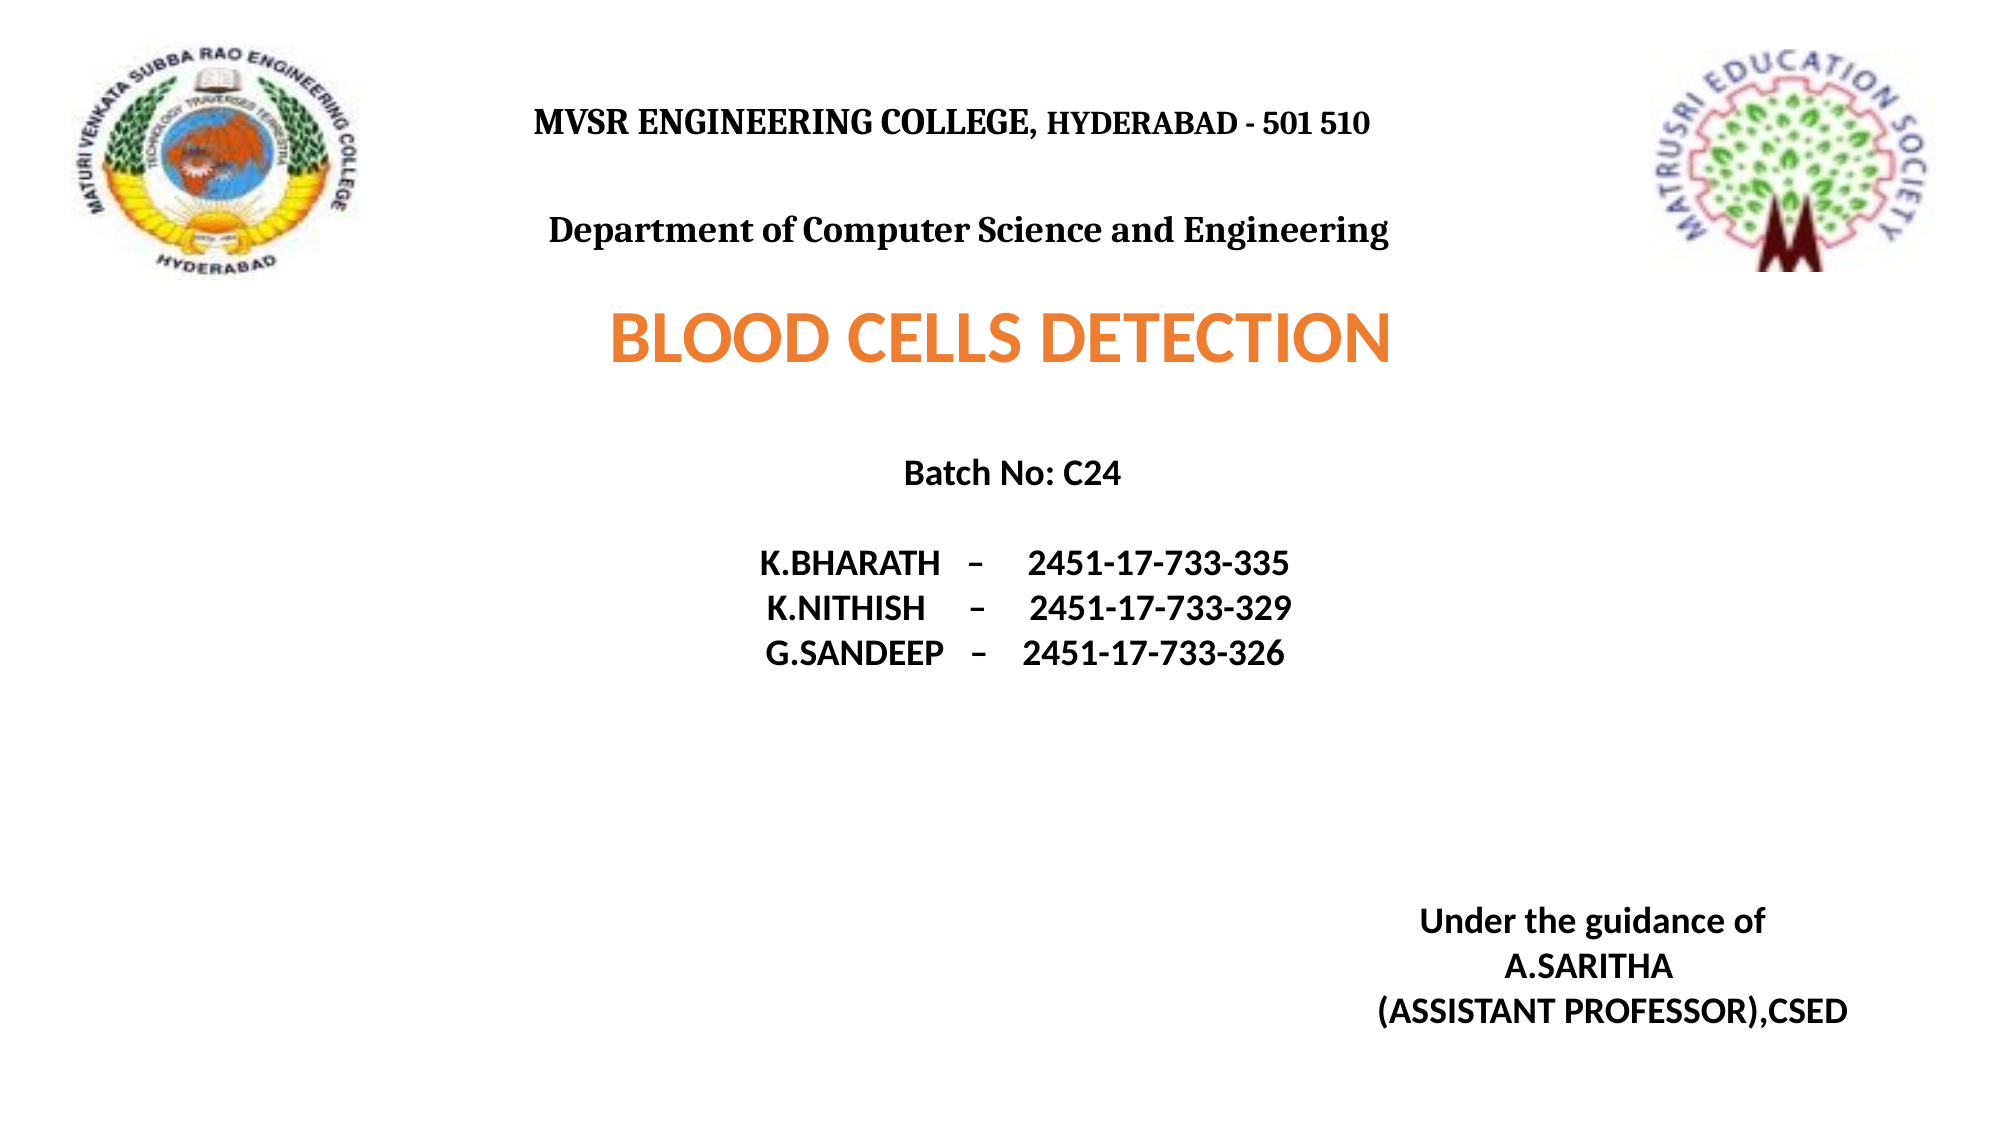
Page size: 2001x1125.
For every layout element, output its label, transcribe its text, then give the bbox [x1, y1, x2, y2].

picture [63, 41, 368, 280]
text_box Department of Computer Science and Engineering [384, 198, 1554, 258]
text_box Under the guidance of A.SARITHA (ASSISTANT PROFESSOR),CSED [1362, 888, 1900, 1039]
text_box BLOOD CELLS DETECTION Batch No: C24 K.BHARATH – 2451-17-733-335 K.NITHISH – 2451-17-733-329 G.SANDEEP – 2451-17-733-326 [215, 280, 1810, 725]
picture [1651, 49, 1937, 272]
text_box MVSR ENGINEERING COLLEGE, HYDERABAD - 501 510 [518, 89, 1482, 195]
